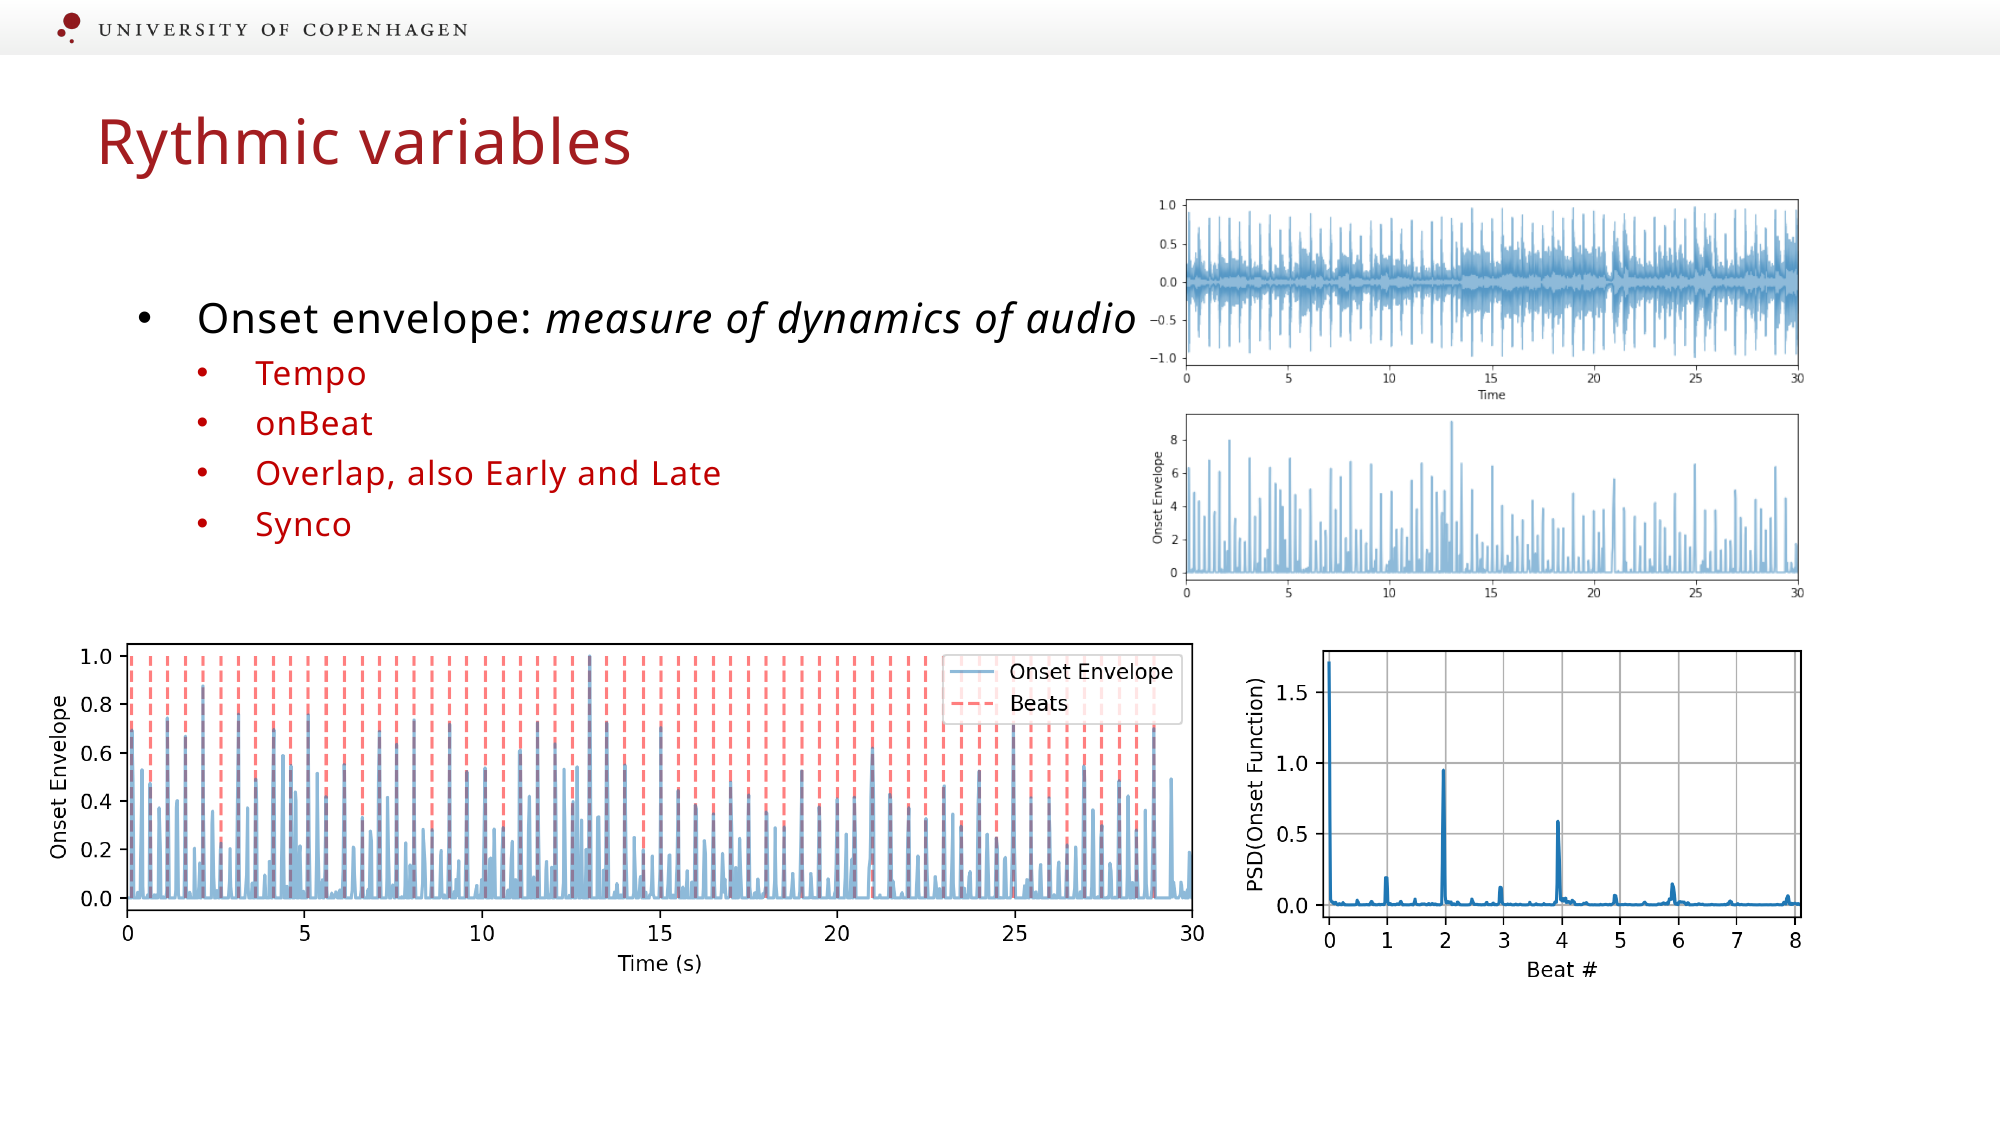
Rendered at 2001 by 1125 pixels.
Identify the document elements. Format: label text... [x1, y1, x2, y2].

picture [92, 15, 475, 42]
picture [27, 621, 1824, 1004]
list Onset envelope: measure of dynamics of audio Tempo onBeat Overlap, also Early and Late Synco [137, 291, 1863, 1006]
picture [1136, 186, 1818, 613]
title Rythmic variables [96, 101, 1904, 244]
